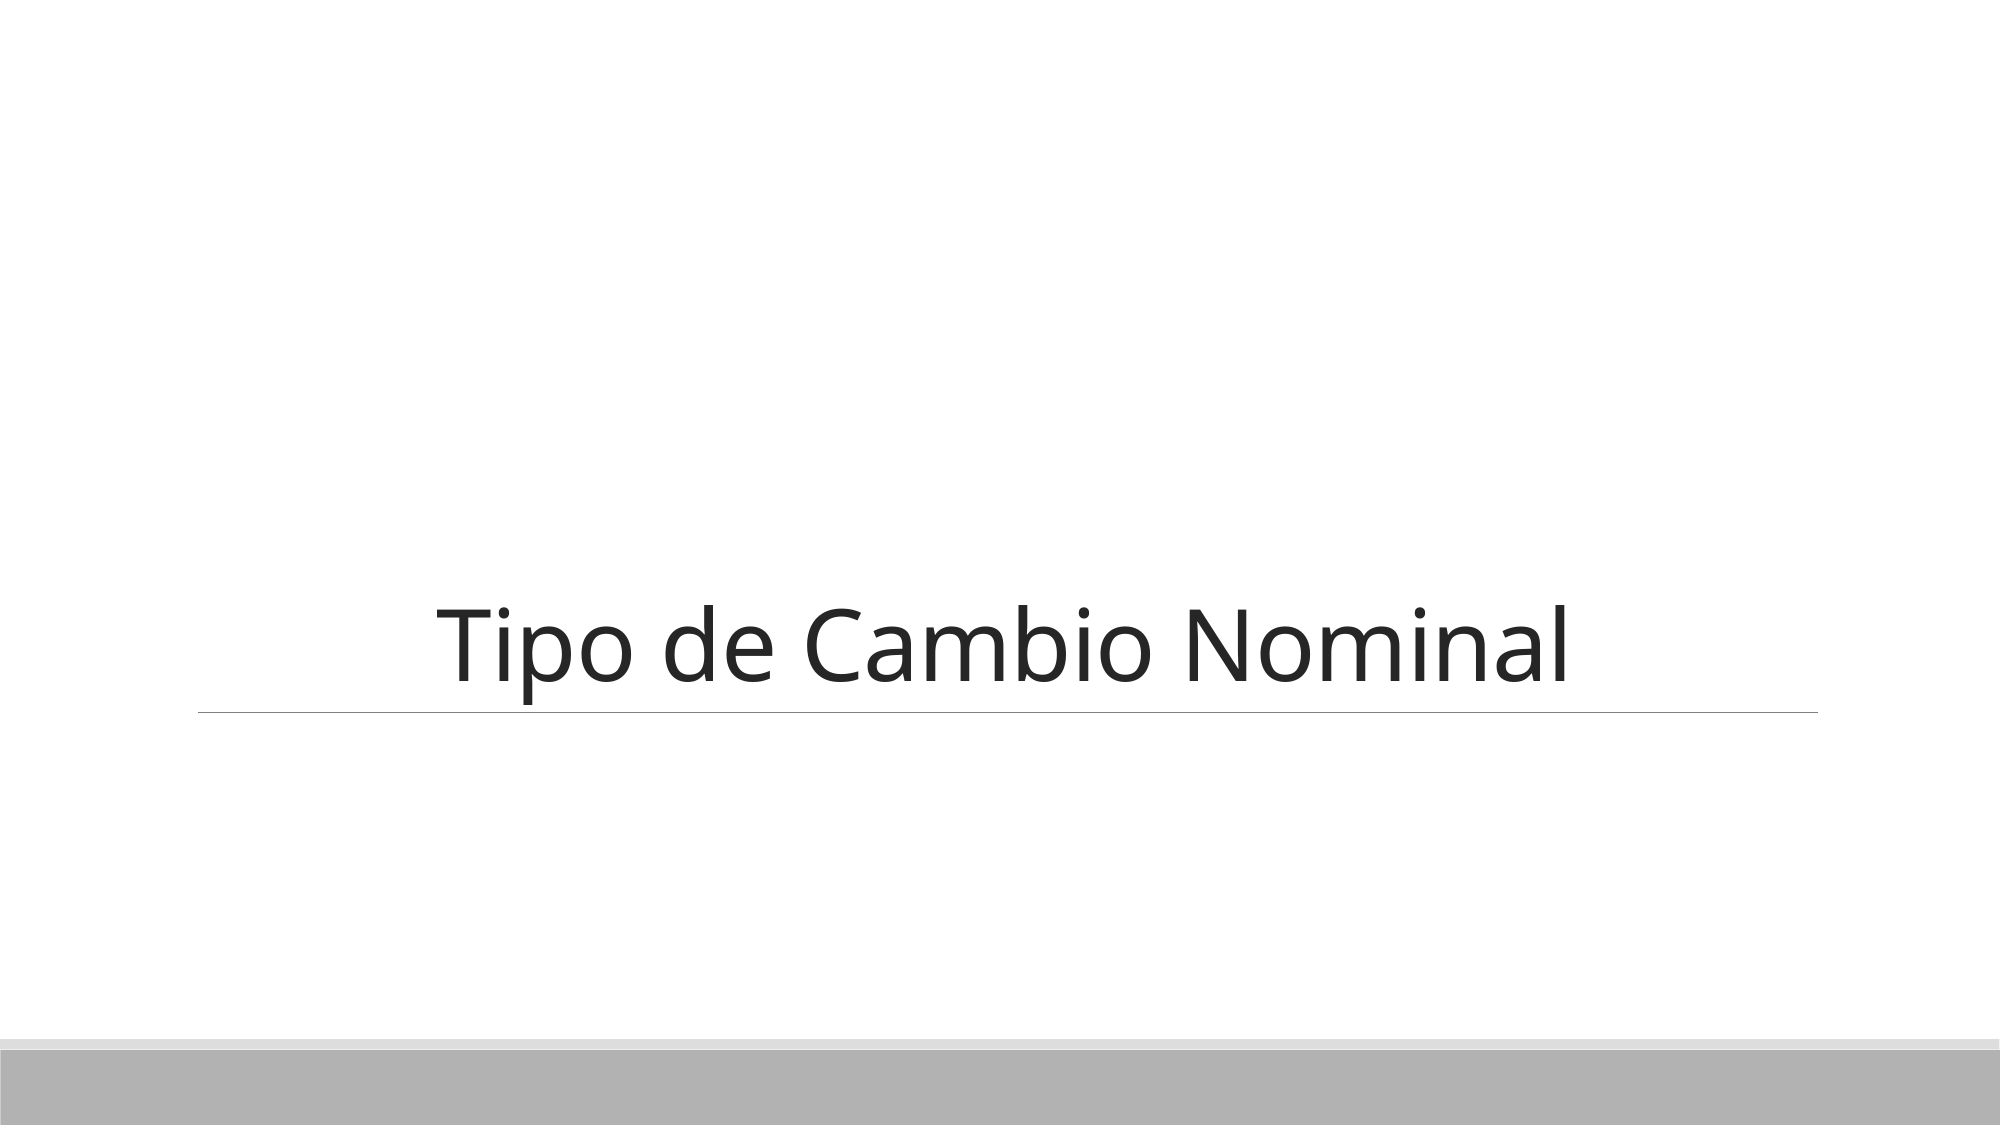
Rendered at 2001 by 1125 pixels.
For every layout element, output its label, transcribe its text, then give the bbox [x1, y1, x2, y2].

title Tipo de Cambio Nominal [180, 124, 1830, 710]
